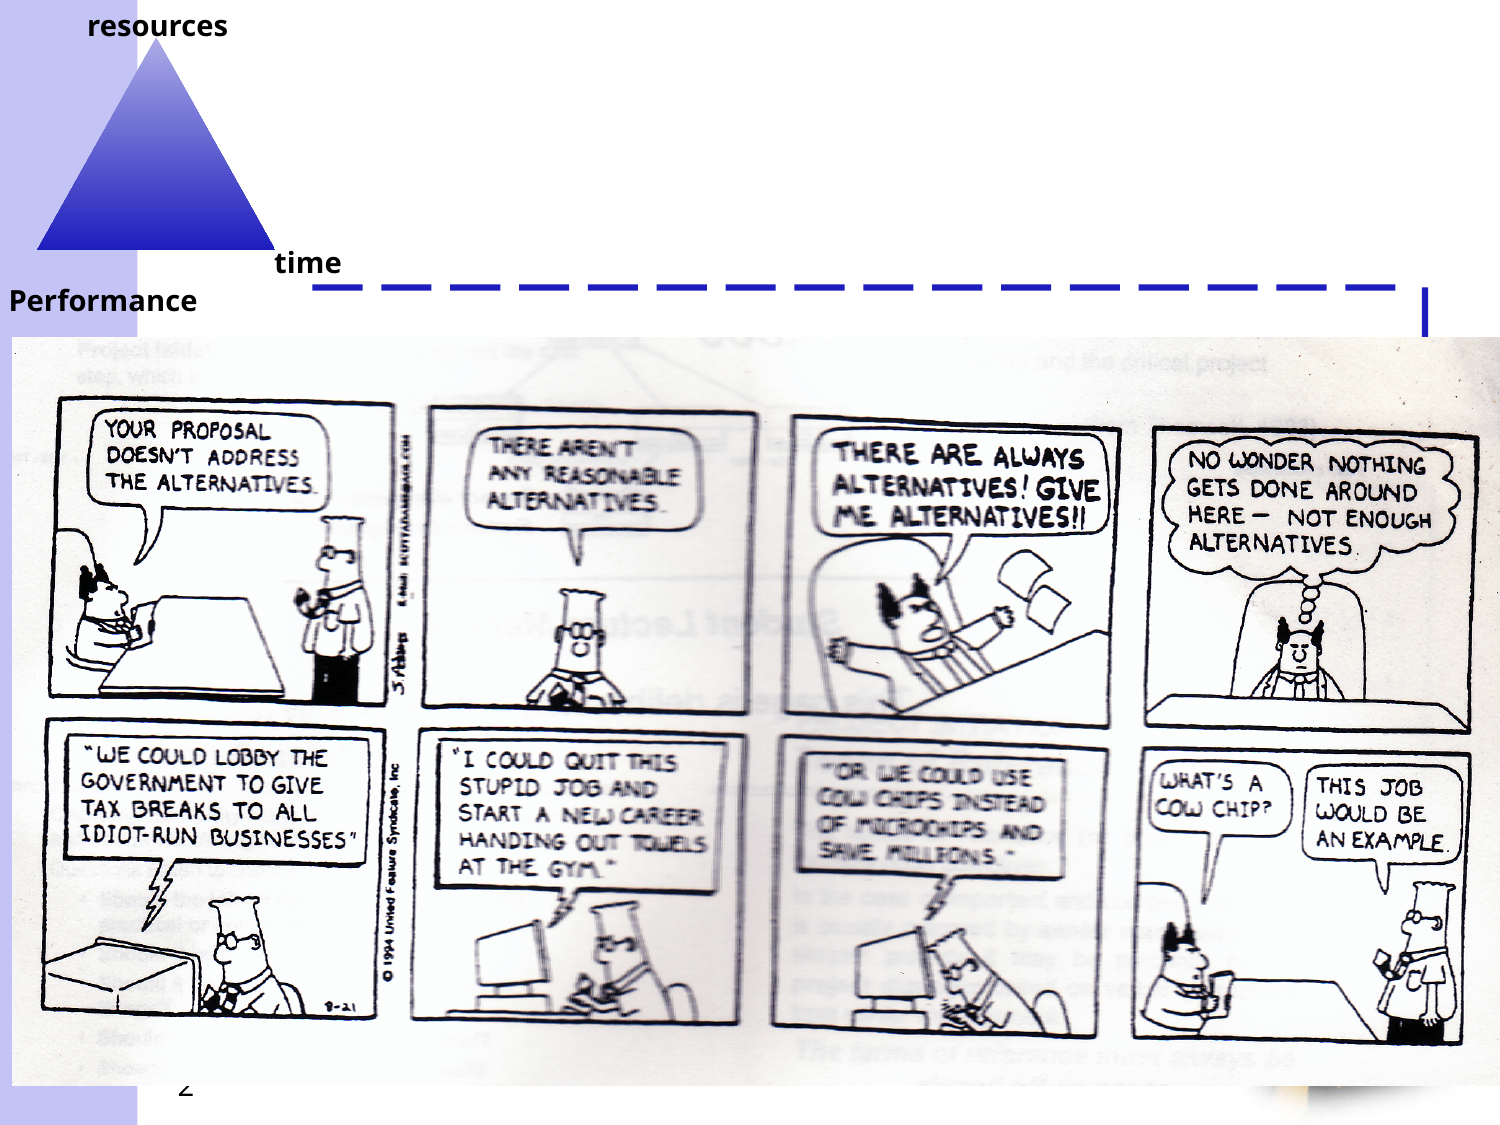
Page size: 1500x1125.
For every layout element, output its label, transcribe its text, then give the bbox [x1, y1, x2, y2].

picture [12, 337, 1500, 1125]
footer 2 [162, 1094, 1126, 1101]
